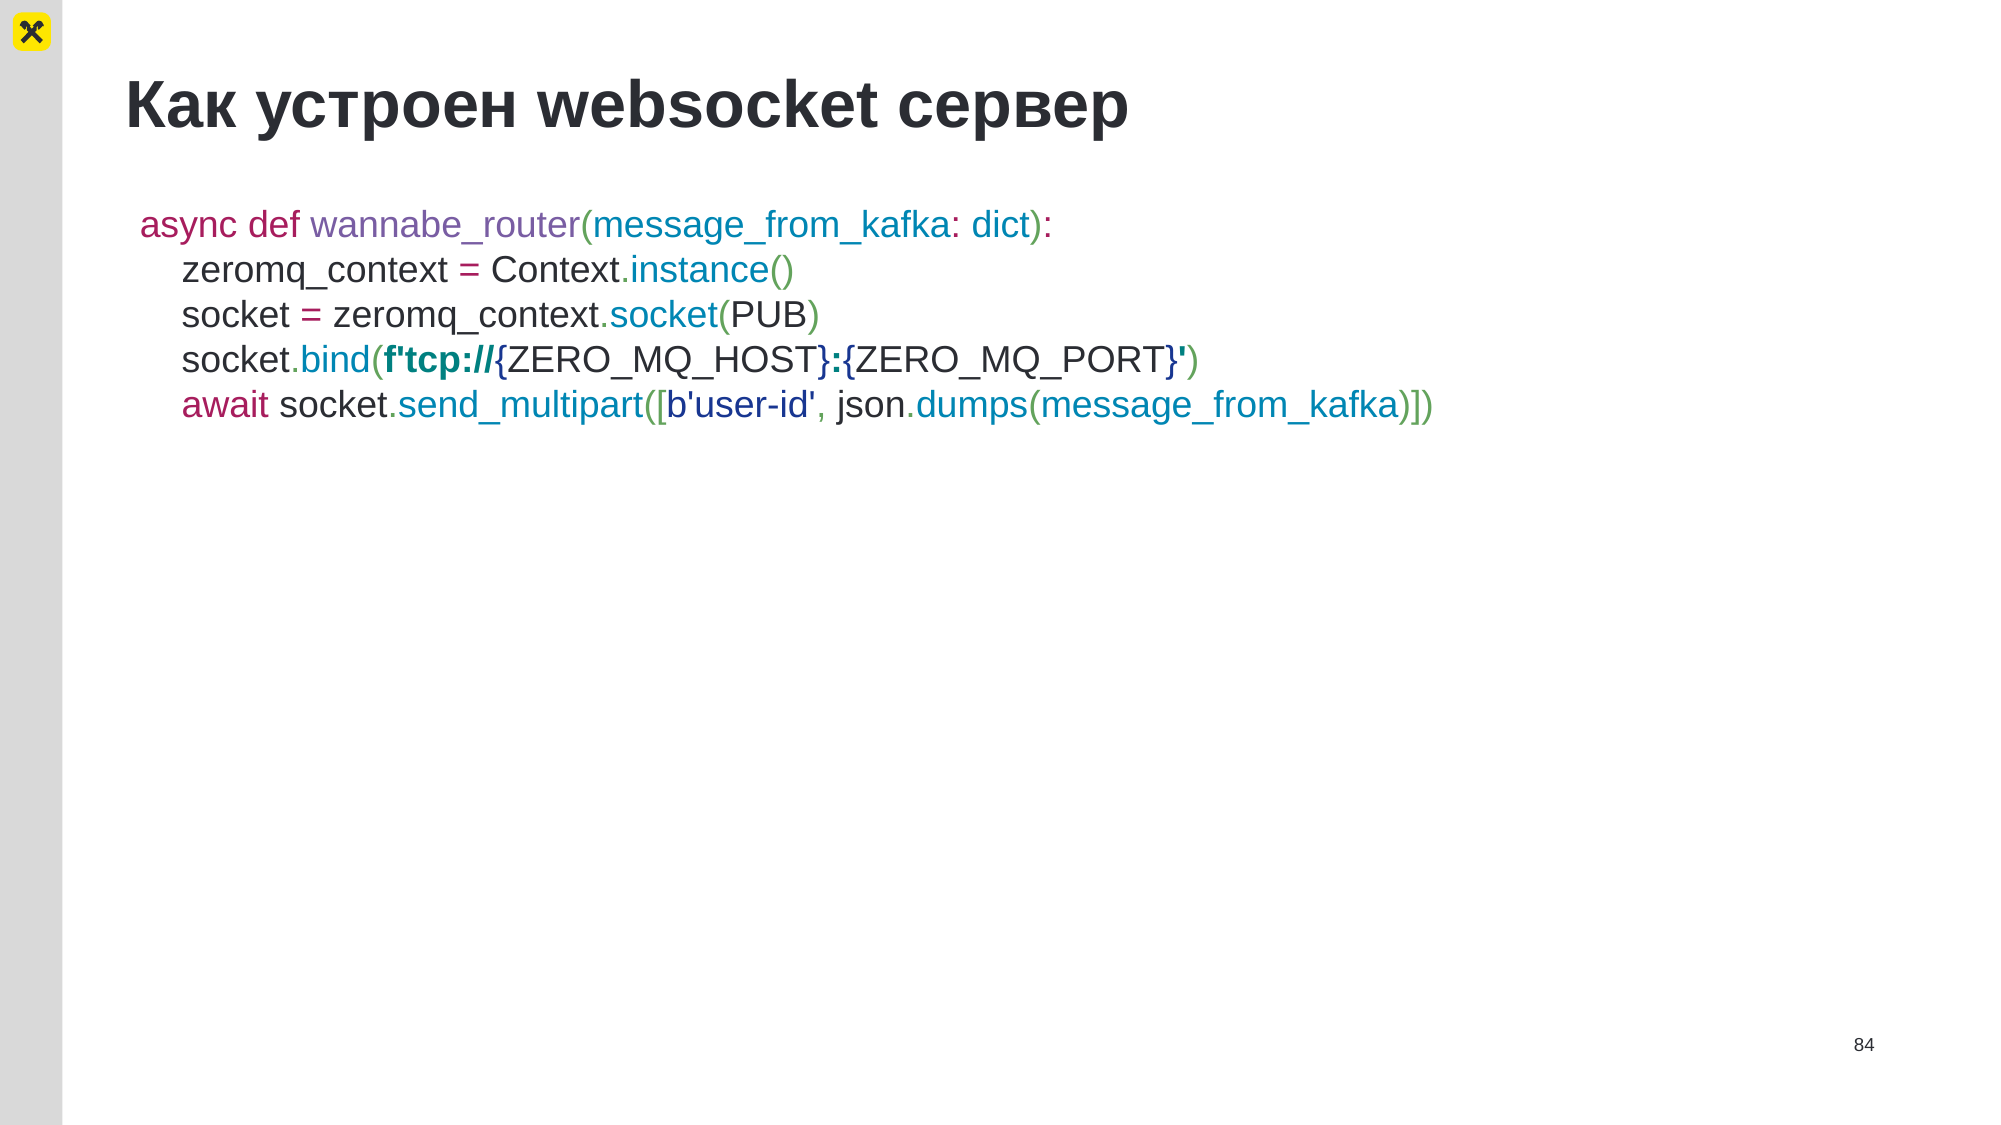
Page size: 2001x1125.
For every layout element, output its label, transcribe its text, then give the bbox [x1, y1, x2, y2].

title Как устроен websocket сервер [125, 62, 1875, 157]
text_box async def wannabe_router(message_from_kafka: dict): zeromq_context = Context.instance() socket = zeromq_context.socket(PUB) socket.bind(f'tcp://{ZERO_MQ_HOST}:{ZERO_MQ_PORT}') await socket.send_multipart([b'user-id', json.dumps(message_from_kafka)]) [124, 192, 1788, 477]
slide_number 84 [1749, 1000, 1875, 1064]
